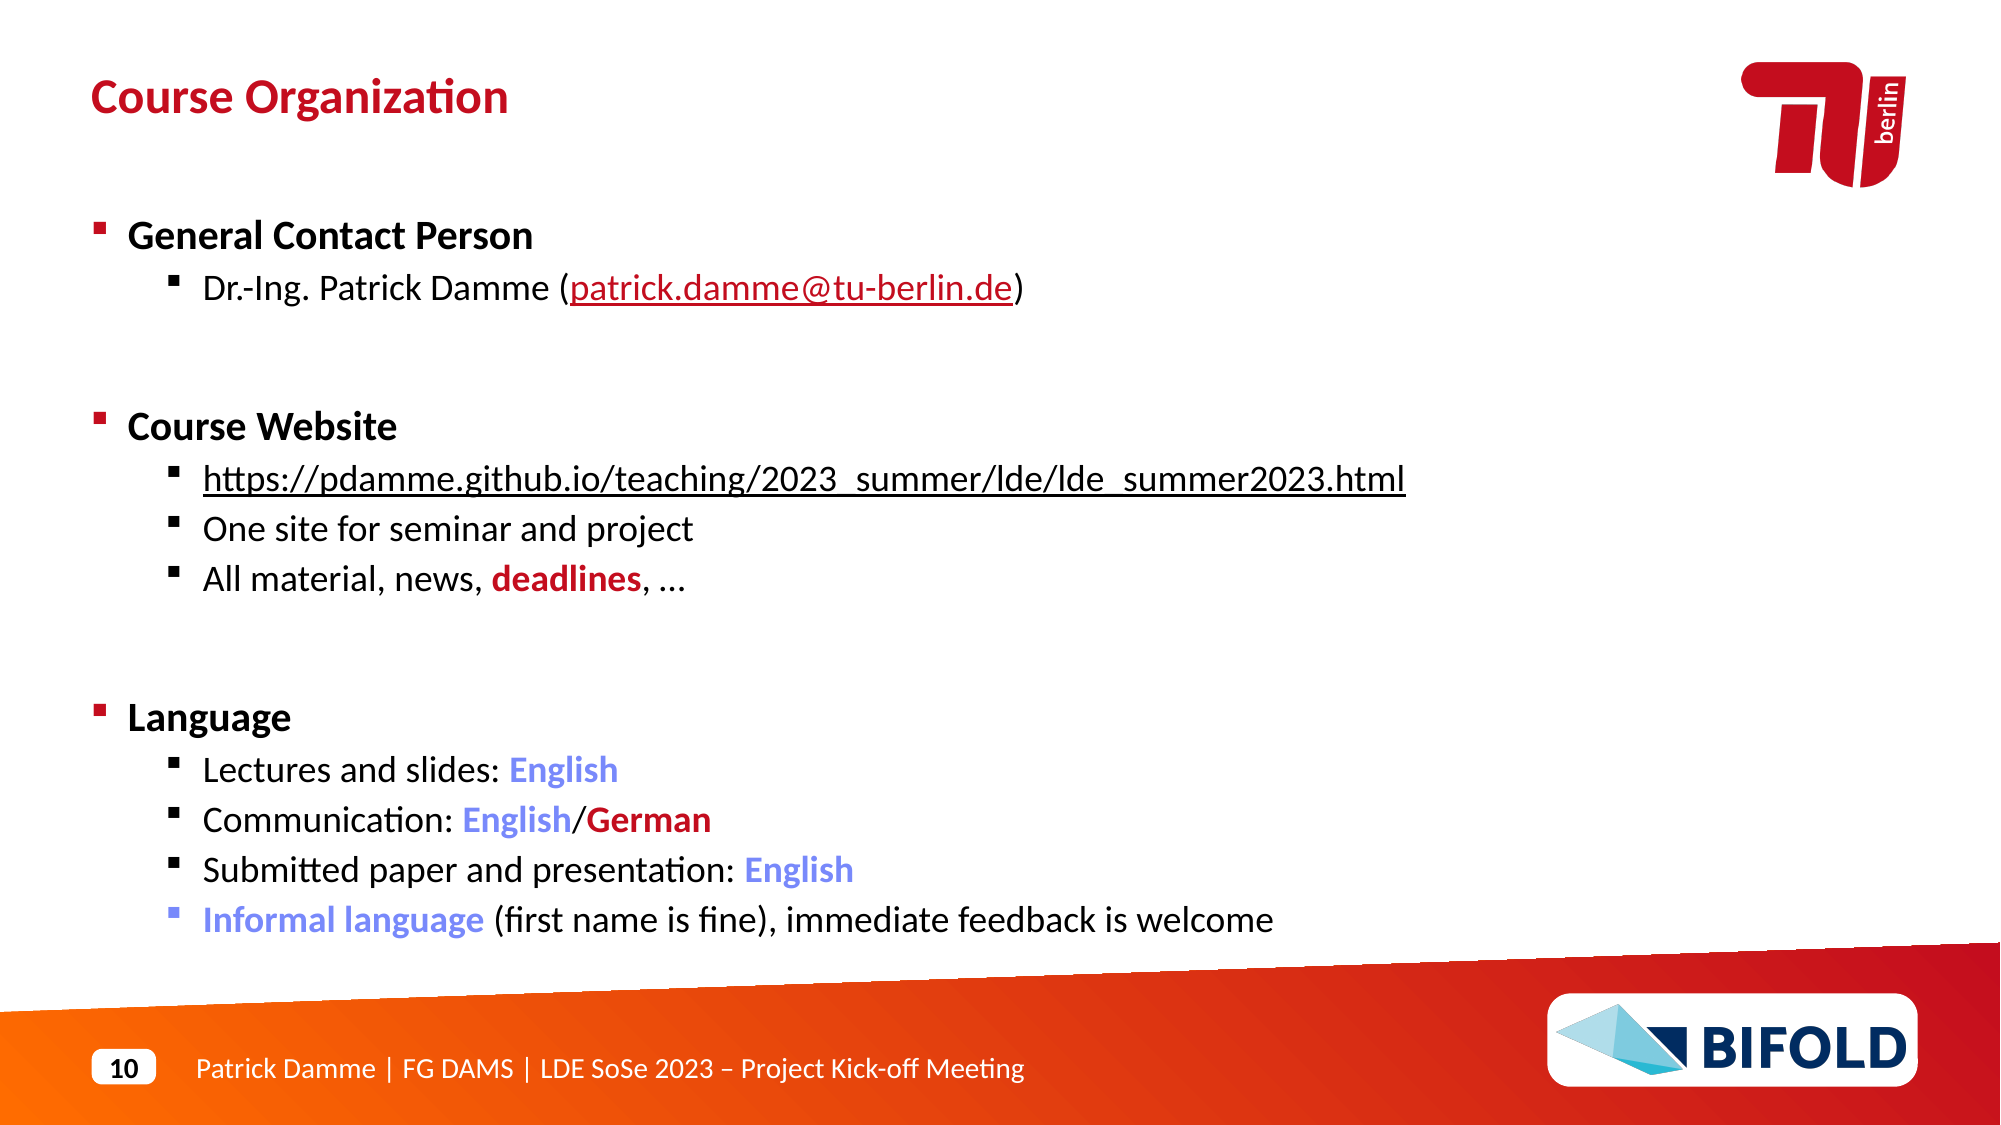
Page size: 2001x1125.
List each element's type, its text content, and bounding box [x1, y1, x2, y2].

picture [1741, 62, 1906, 188]
list General Contact Person Dr.-Ing. Patrick Damme (patrick.damme@tu-berlin.de) Course Website https://pdamme.github.io/teaching/2023_summer/lde/lde_summer2023.html One site for seminar and project All material, news, deadlines, … Language Lectures and slides: English Communication: English/German Submitted paper and presentation: English Informal language (first name is fine), immediate feedback is welcome [90, 208, 1908, 948]
list Course Organization [91, 65, 1455, 183]
picture [1556, 1004, 1906, 1075]
